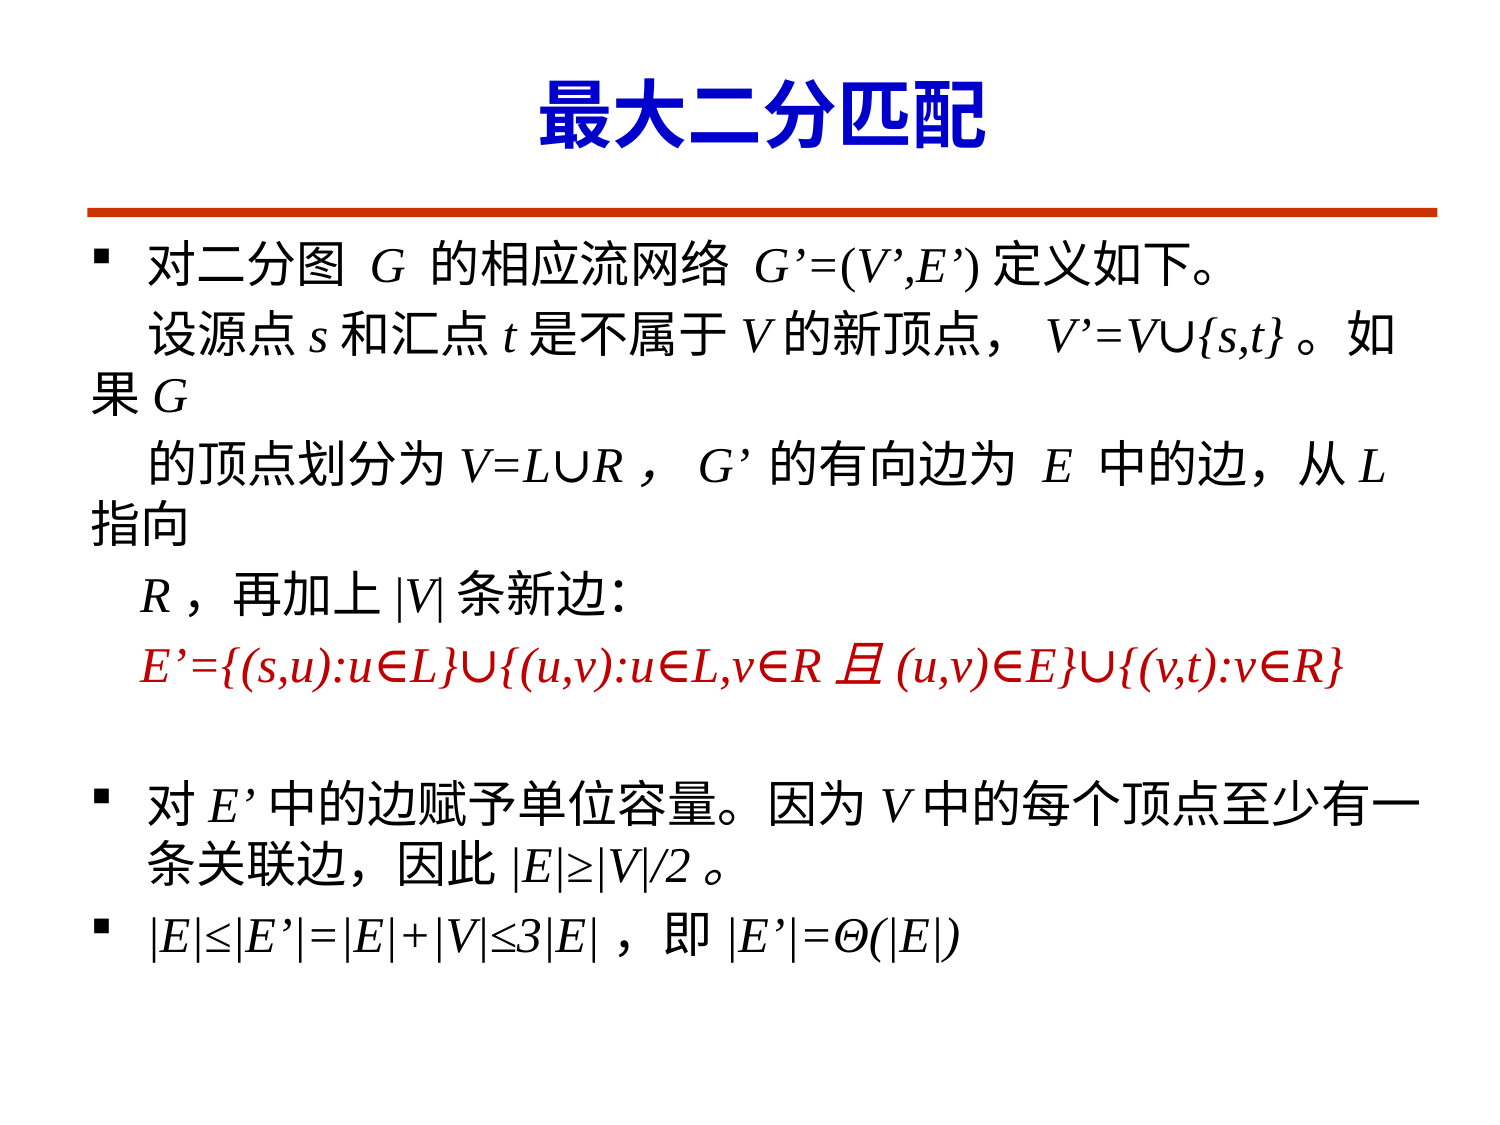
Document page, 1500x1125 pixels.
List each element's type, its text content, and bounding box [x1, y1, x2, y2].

title 最大二分匹配 [125, 37, 1400, 188]
list 对二分图 G 的相应流网络 G’=(V’,E’)定义如下。 设源点s和汇点t是不属于V的新顶点，V’=V∪{s,t}。如果G 的顶点划分为V=L∪R，G’ 的有向边为 E 中的边，从L指向 R，再加上|V|条新边： E’={(s,u):u∈L}∪{(u,v):u∈L,v∈R且(u,v)∈E}∪{(v,t):v∈R} 对E’中的边赋予单位容量。因为V中的每个顶点至少有一条关联边，因此|E|≥|V|/2。 |E|≤|E’|=|E|+|V|≤3|E|，即|E’|=Θ(|E|) [75, 224, 1438, 1088]
